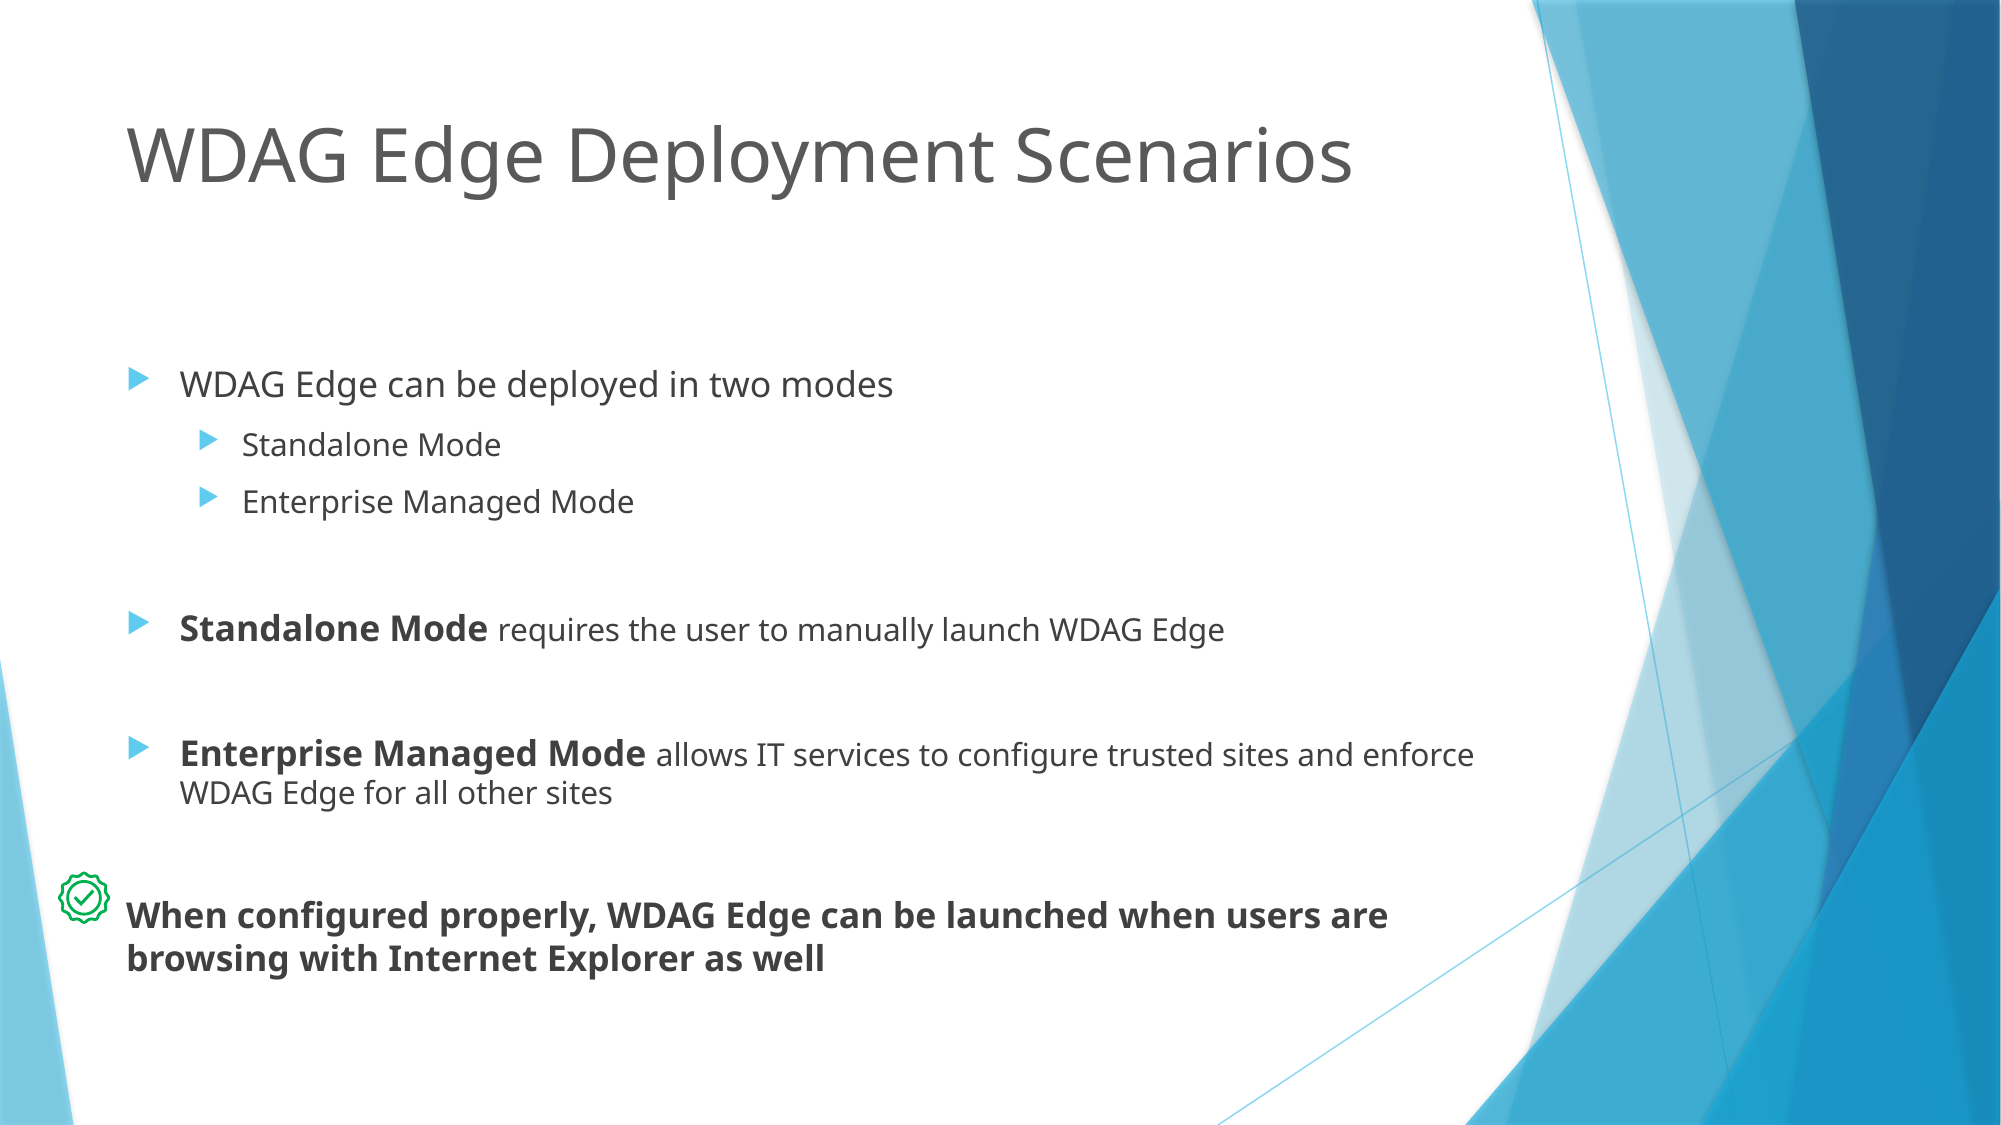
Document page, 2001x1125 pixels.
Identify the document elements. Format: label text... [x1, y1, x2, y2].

title WDAG Edge Deployment Scenarios [111, 99, 1522, 317]
list WDAG Edge can be deployed in two modes Standalone Mode Enterprise Managed Mode Standalone Mode requires the user to manually launch WDAG Edge Enterprise Managed Mode allows IT services to configure trusted sites and enforce WDAG Edge for all other sites When configured properly, WDAG Edge can be launched when users are browsing with Internet Explorer as well [111, 354, 1522, 992]
picture [54, 868, 112, 926]
